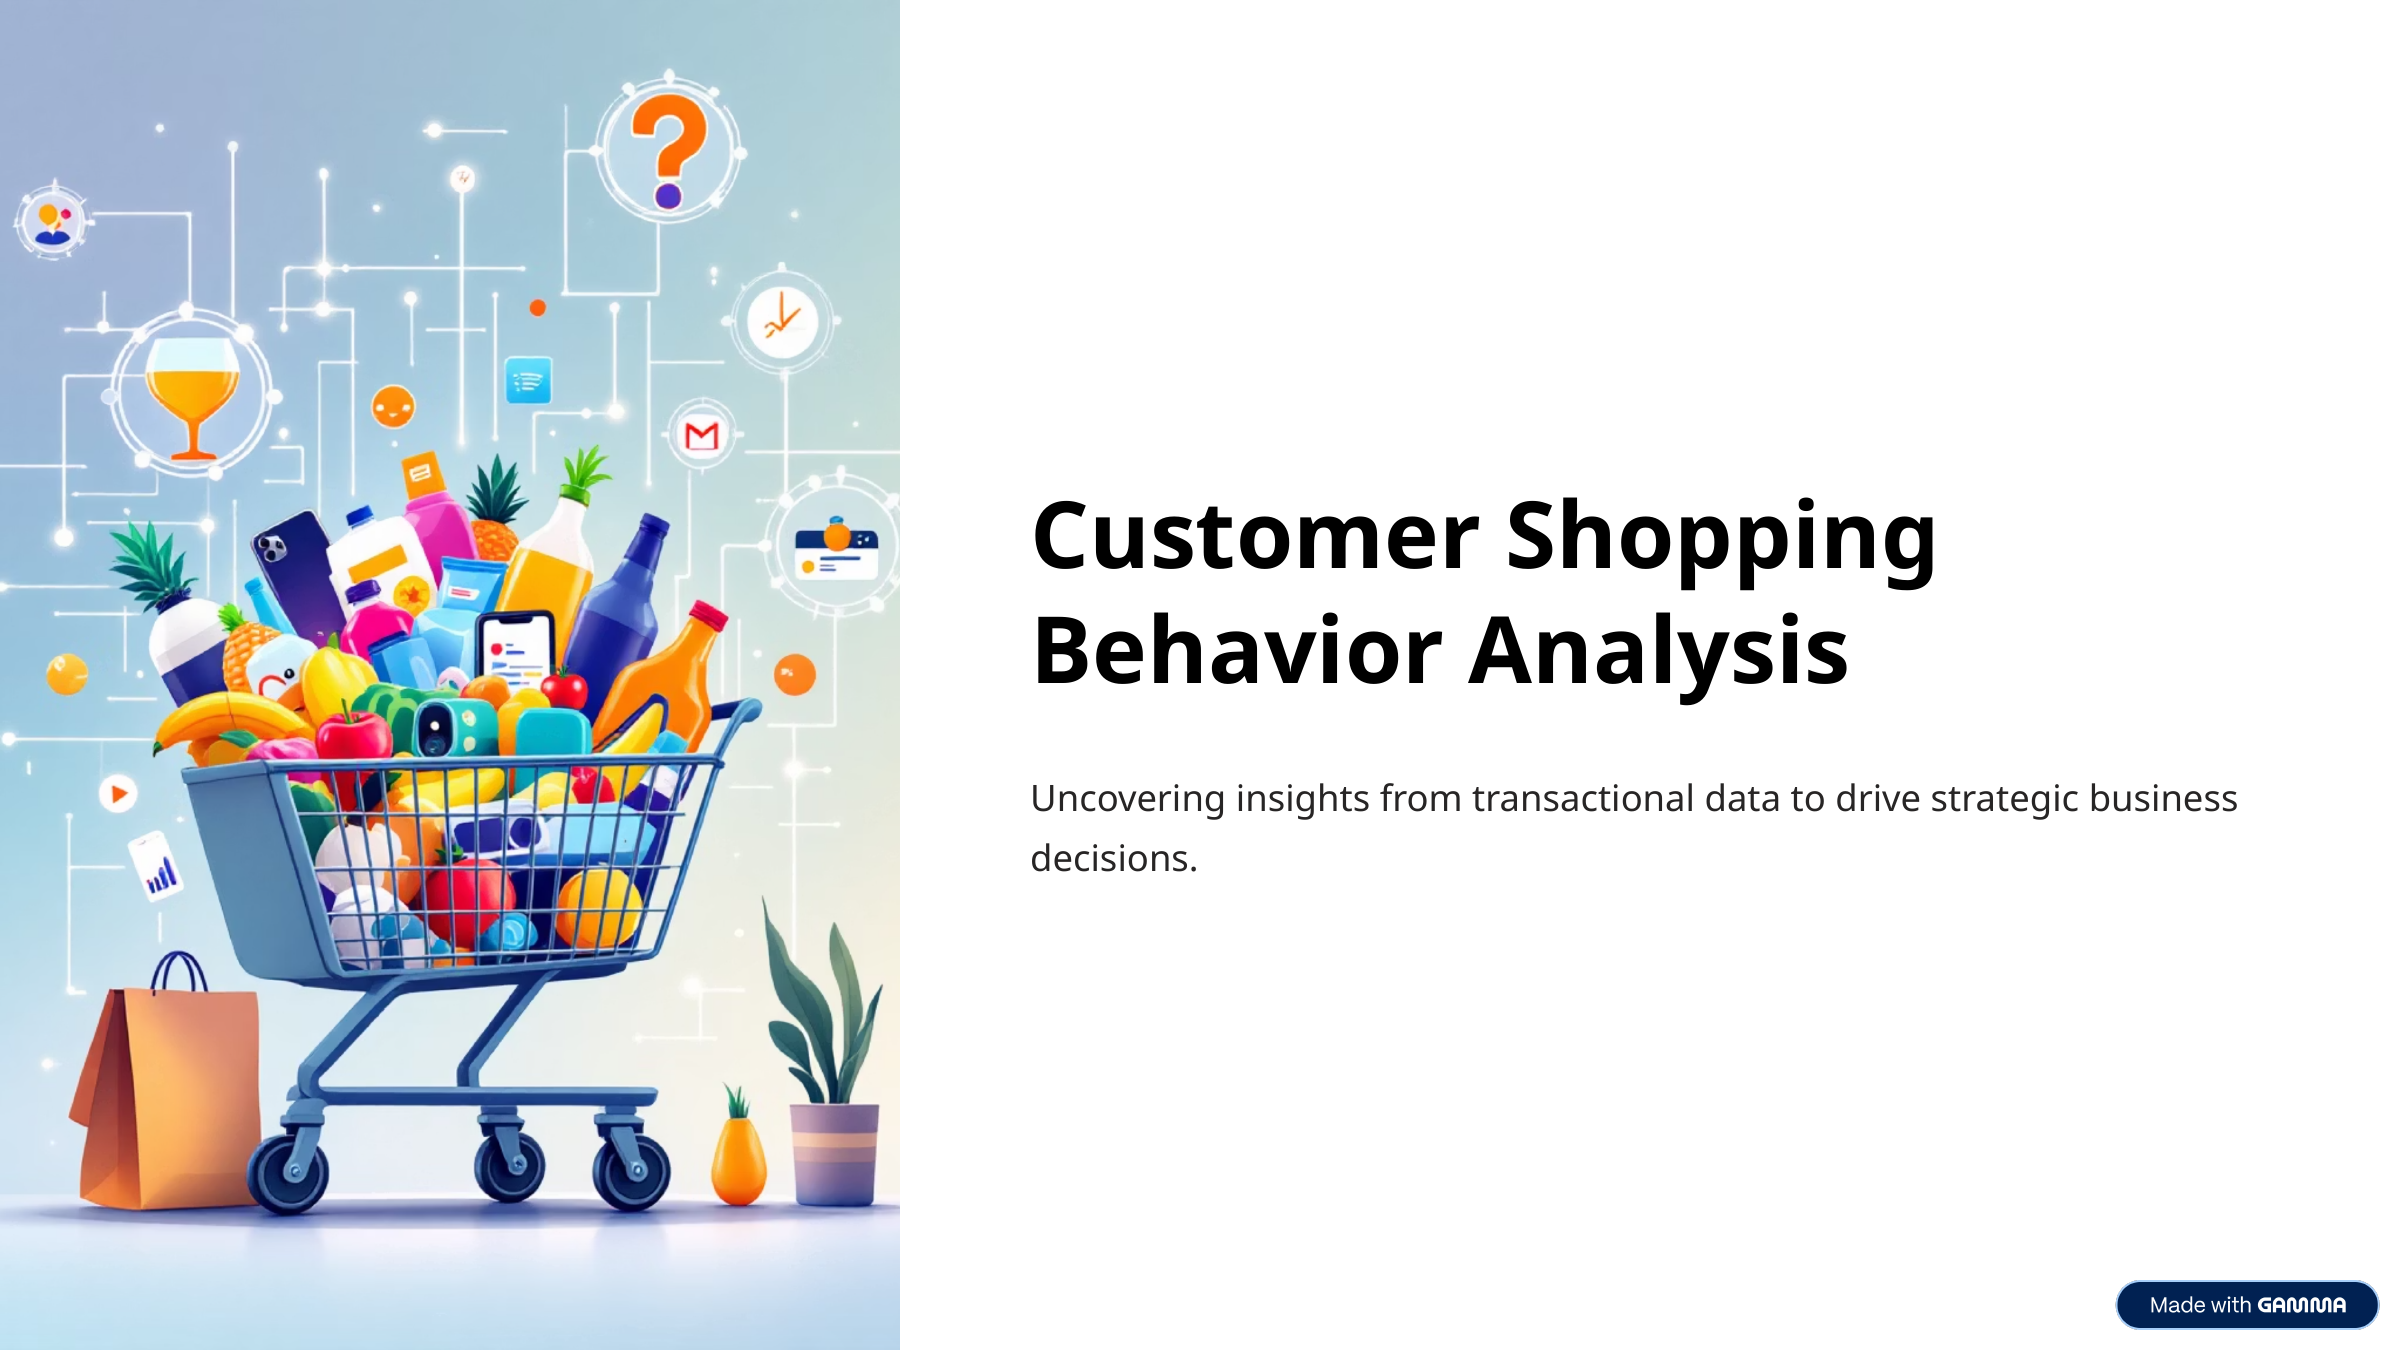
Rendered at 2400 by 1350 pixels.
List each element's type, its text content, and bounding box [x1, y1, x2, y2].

text_box Customer Shopping Behavior Analysis [1030, 471, 2270, 704]
picture [2106, 1271, 2389, 1339]
picture [0, 0, 900, 1350]
text_box Uncovering insights from transactional data to drive strategic business decisions. [1030, 759, 2270, 879]
